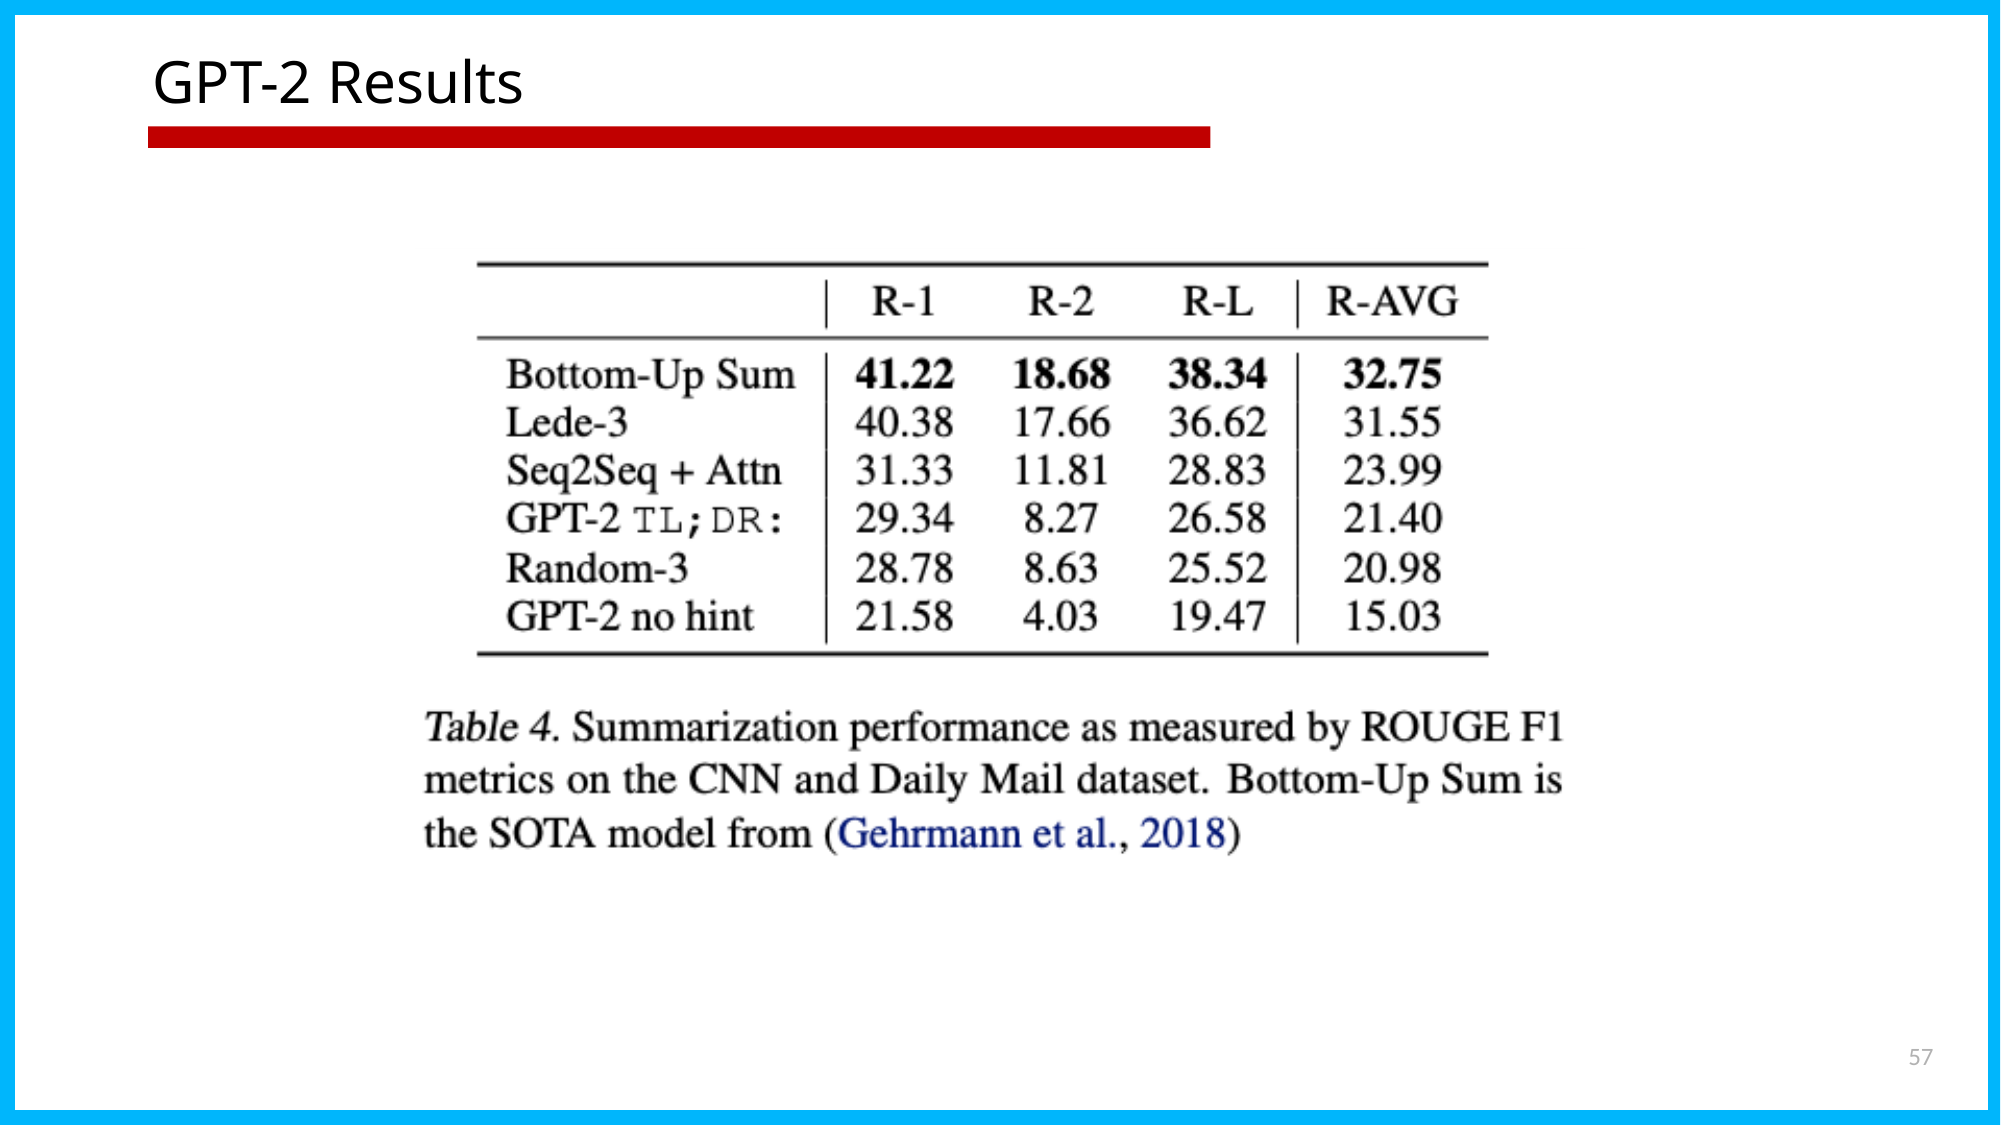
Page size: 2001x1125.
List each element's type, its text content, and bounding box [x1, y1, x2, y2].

picture [415, 247, 1585, 878]
slide_number 57 [1498, 1025, 1949, 1086]
title GPT-2 Results [137, 45, 1586, 148]
